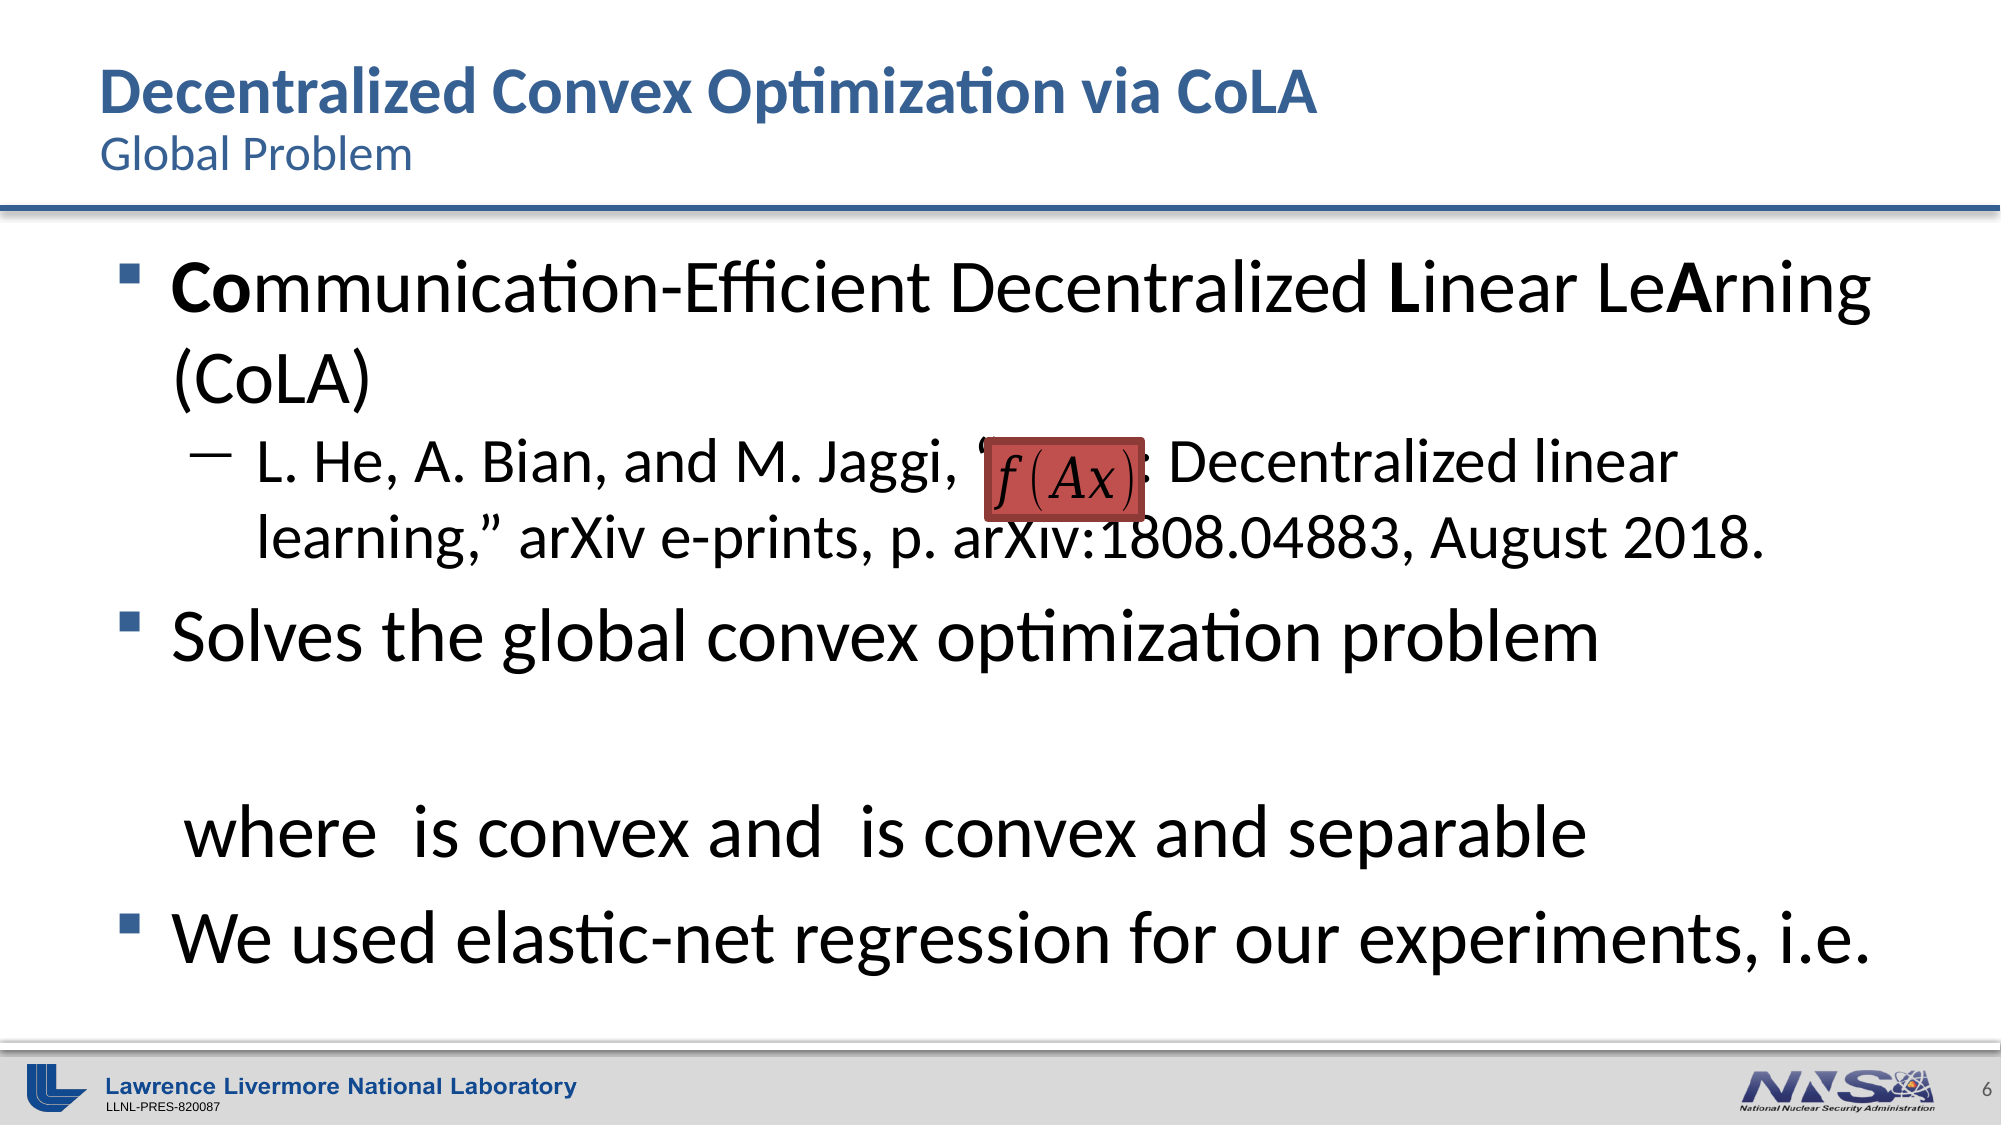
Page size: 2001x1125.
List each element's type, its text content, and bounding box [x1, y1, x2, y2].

picture [27, 1064, 628, 1112]
picture [1730, 1057, 1944, 1119]
title Decentralized Convex Optimization via CoLA Global Problem [99, 36, 1900, 202]
